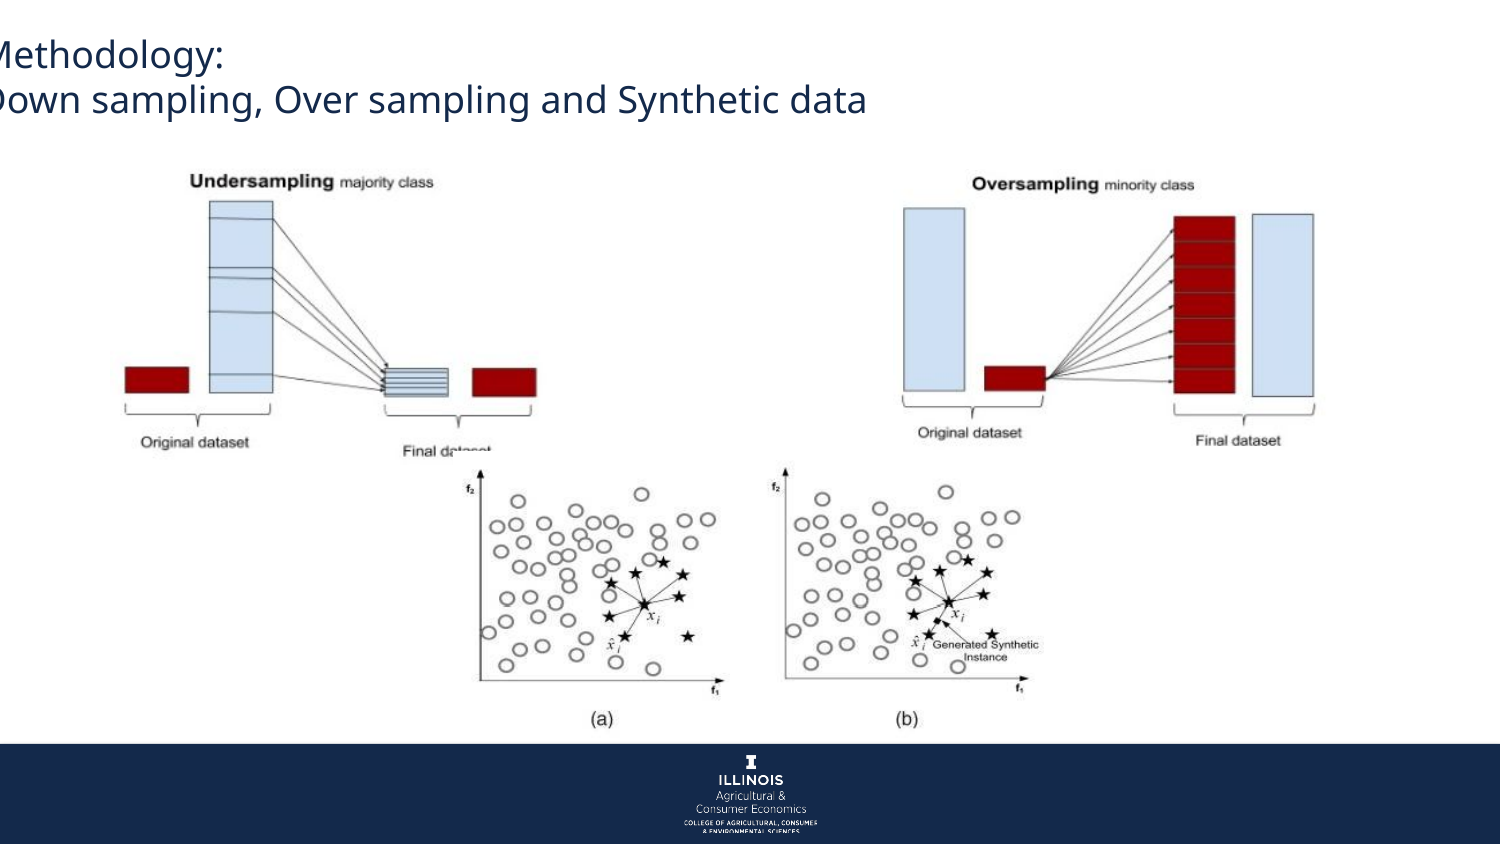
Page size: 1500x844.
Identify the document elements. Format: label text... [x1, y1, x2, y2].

text_box Methodology: Down sampling, Over sampling and Synthetic data [0, 23, 894, 129]
picture [110, 158, 1333, 741]
